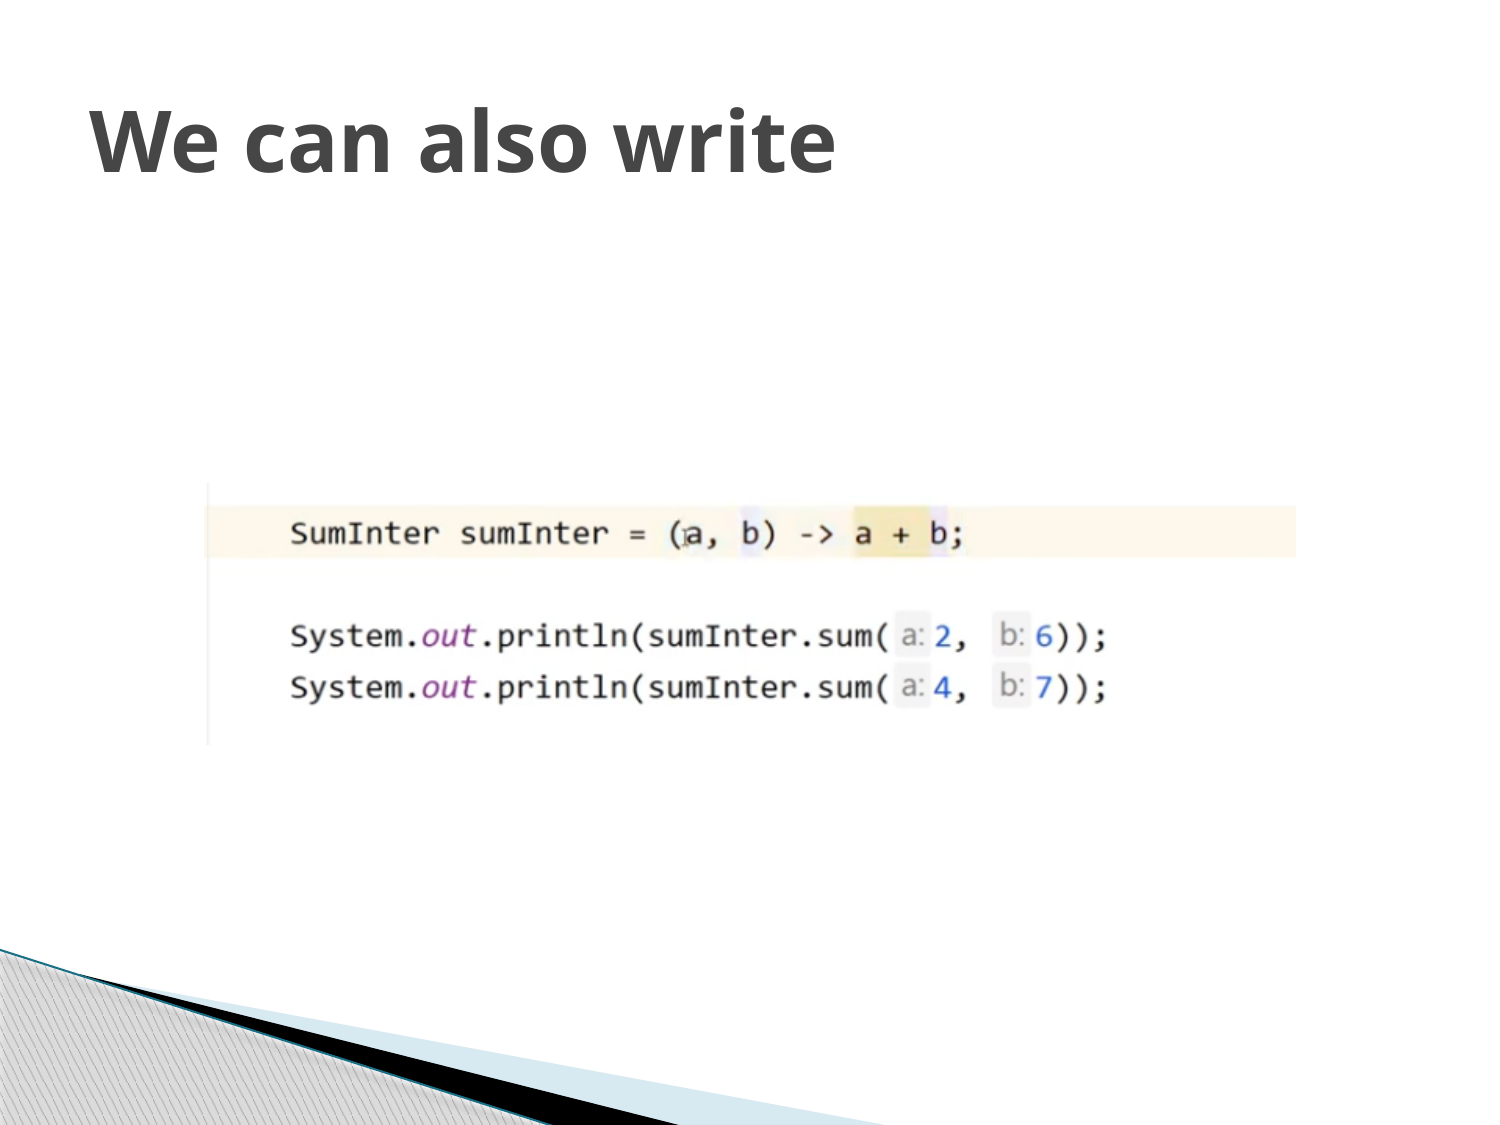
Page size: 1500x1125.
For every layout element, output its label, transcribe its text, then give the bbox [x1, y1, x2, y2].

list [204, 483, 1296, 745]
title We can also write [75, 45, 1425, 233]
